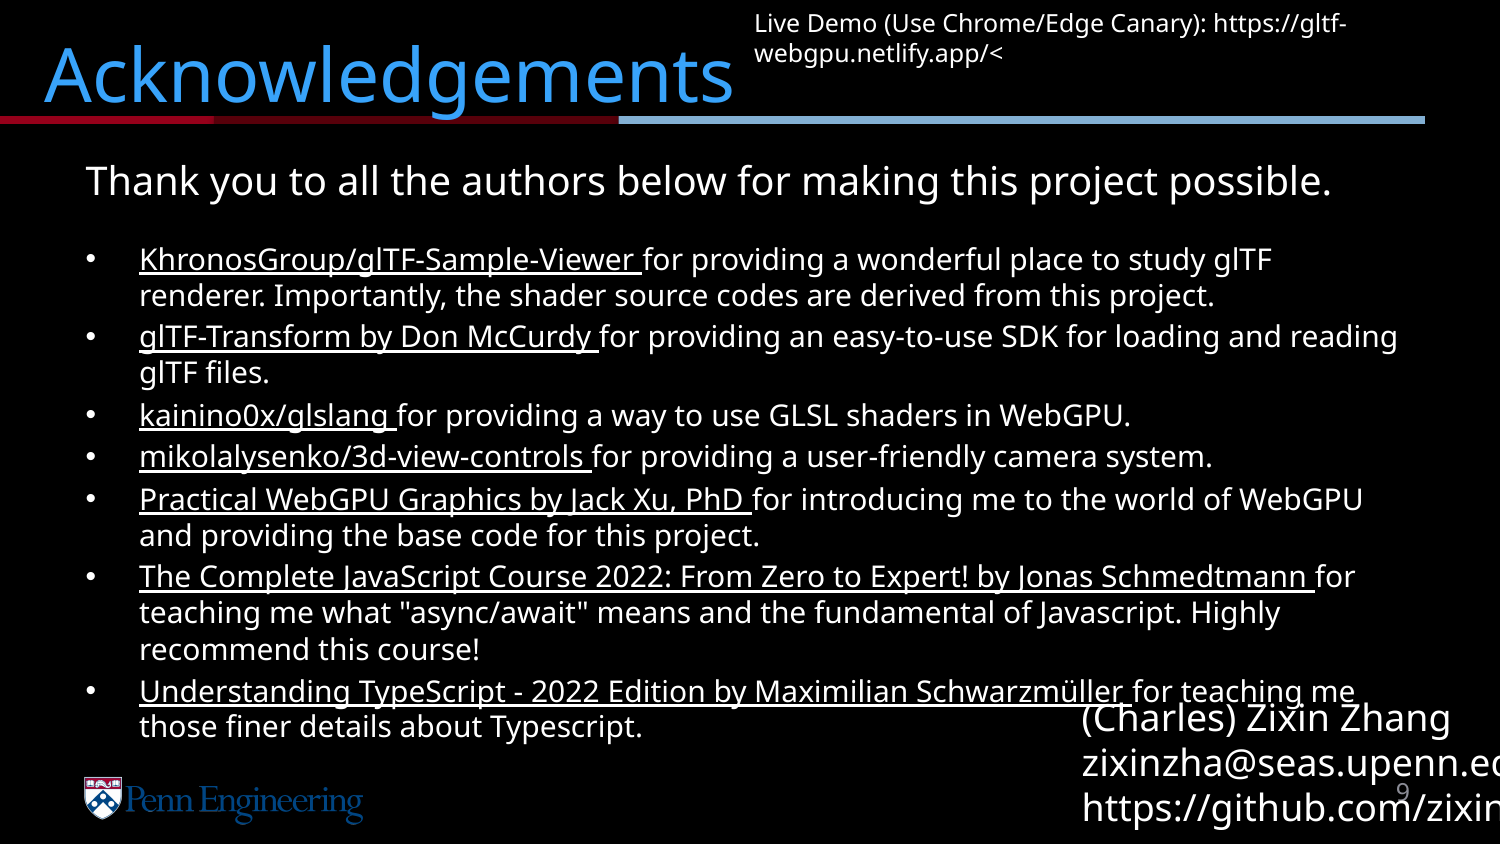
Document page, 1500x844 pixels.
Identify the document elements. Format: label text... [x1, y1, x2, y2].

title Acknowledgements [10, 16, 1361, 130]
text_box Live Demo (Use Chrome/Edge Canary): https://gltf-webgpu.netlify.app/< [739, 0, 1490, 75]
picture [75, 770, 372, 828]
list Thank you to all the authors below for making this project possible. KhronosGroup/glTF-Sample-Viewer for providing a wonderful place to study glTF renderer. Importantly, the shader source codes are derived from this project. glTF-Transform by Don McCurdy for providing an easy-to-use SDK for loading and reading glTF files. kainino0x/glslang for providing a way to use GLSL shaders in WebGPU. mikolalysenko/3d-view-controls for providing a user-friendly camera system. Practical WebGPU Graphics by Jack Xu, PhD for introducing me to the world of WebGPU and providing the base code for this project. The Complete JavaScript Course 2022: From Zero to Expert! by Jonas Schmedtmann for teaching me what "async/await" means and the fundamental of Javascript. Highly recommend this course! Understanding TypeScript - 2022 Edition by Maximilian Schwarzmüller for teaching me those finer details about Typescript. [70, 148, 1421, 754]
text_box (Charles) Zixin Zhang zixinzha@seas.upenn.edu https://github.com/zixin96 [1066, 686, 1500, 837]
